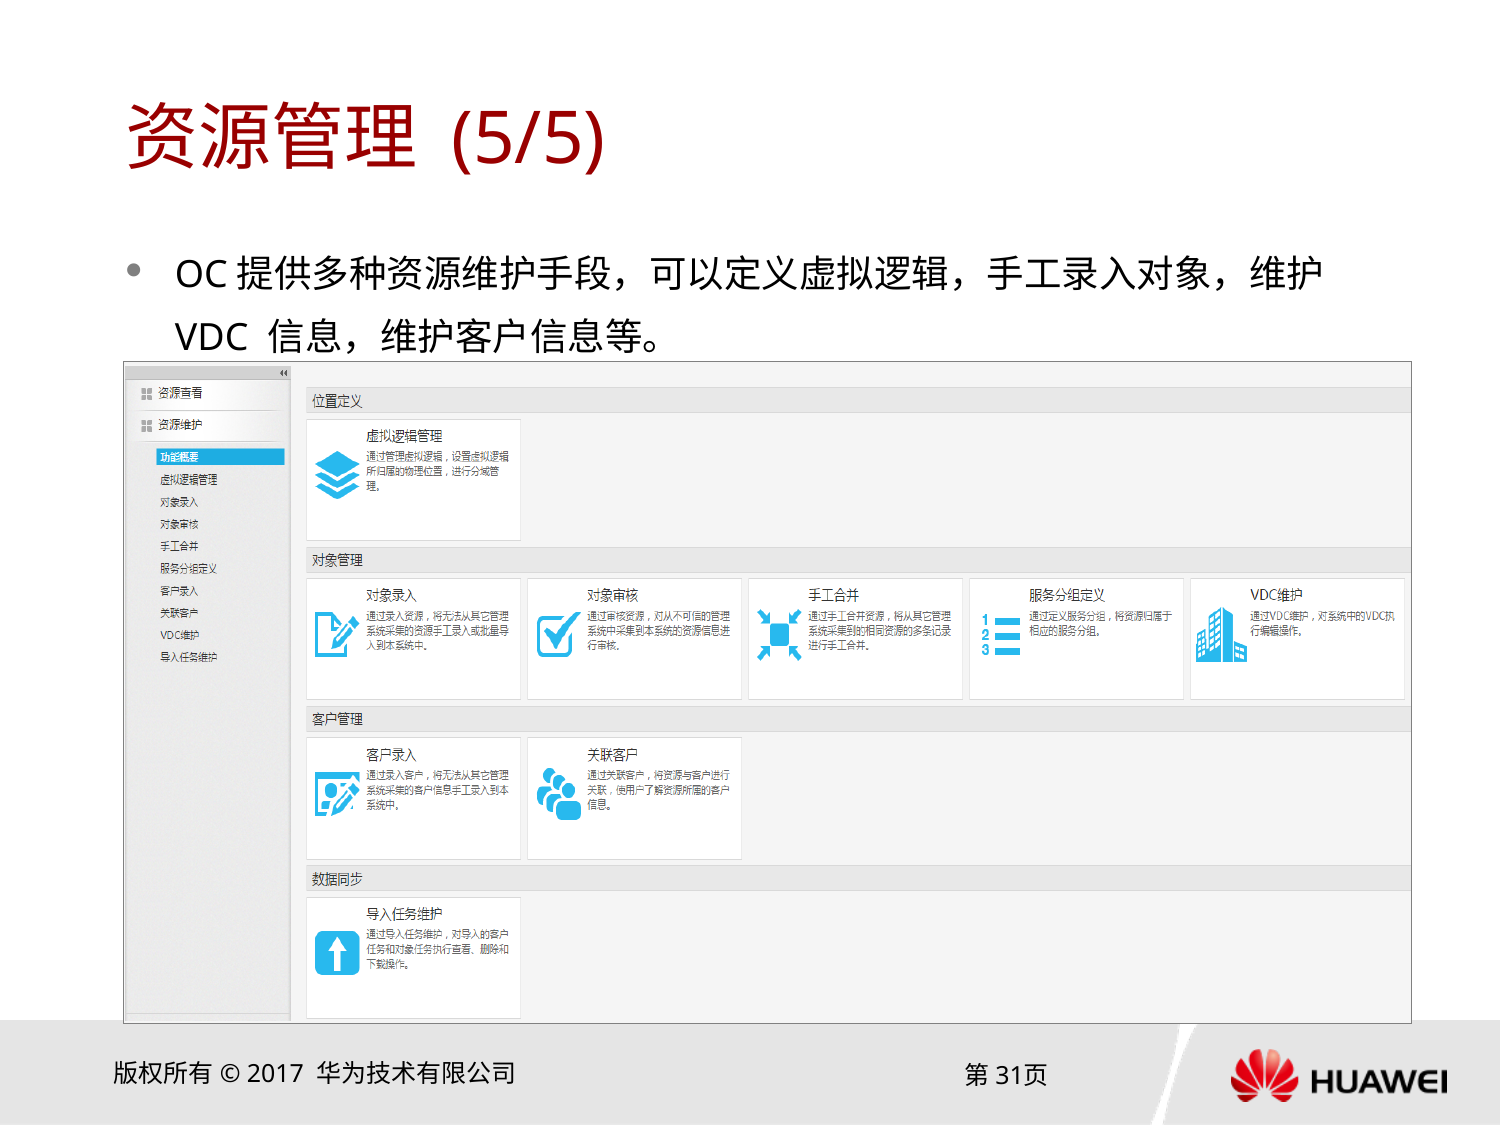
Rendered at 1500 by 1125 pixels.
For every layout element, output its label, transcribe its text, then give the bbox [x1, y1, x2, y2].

picture [0, 361, 1500, 1125]
title 资源管理 (5/5) [111, 63, 1412, 207]
list OC提供多种资源维护手段，可以定义虚拟逻辑，手工录入对象，维护VDC 信息，维护客户信息等。 [111, 225, 1412, 870]
